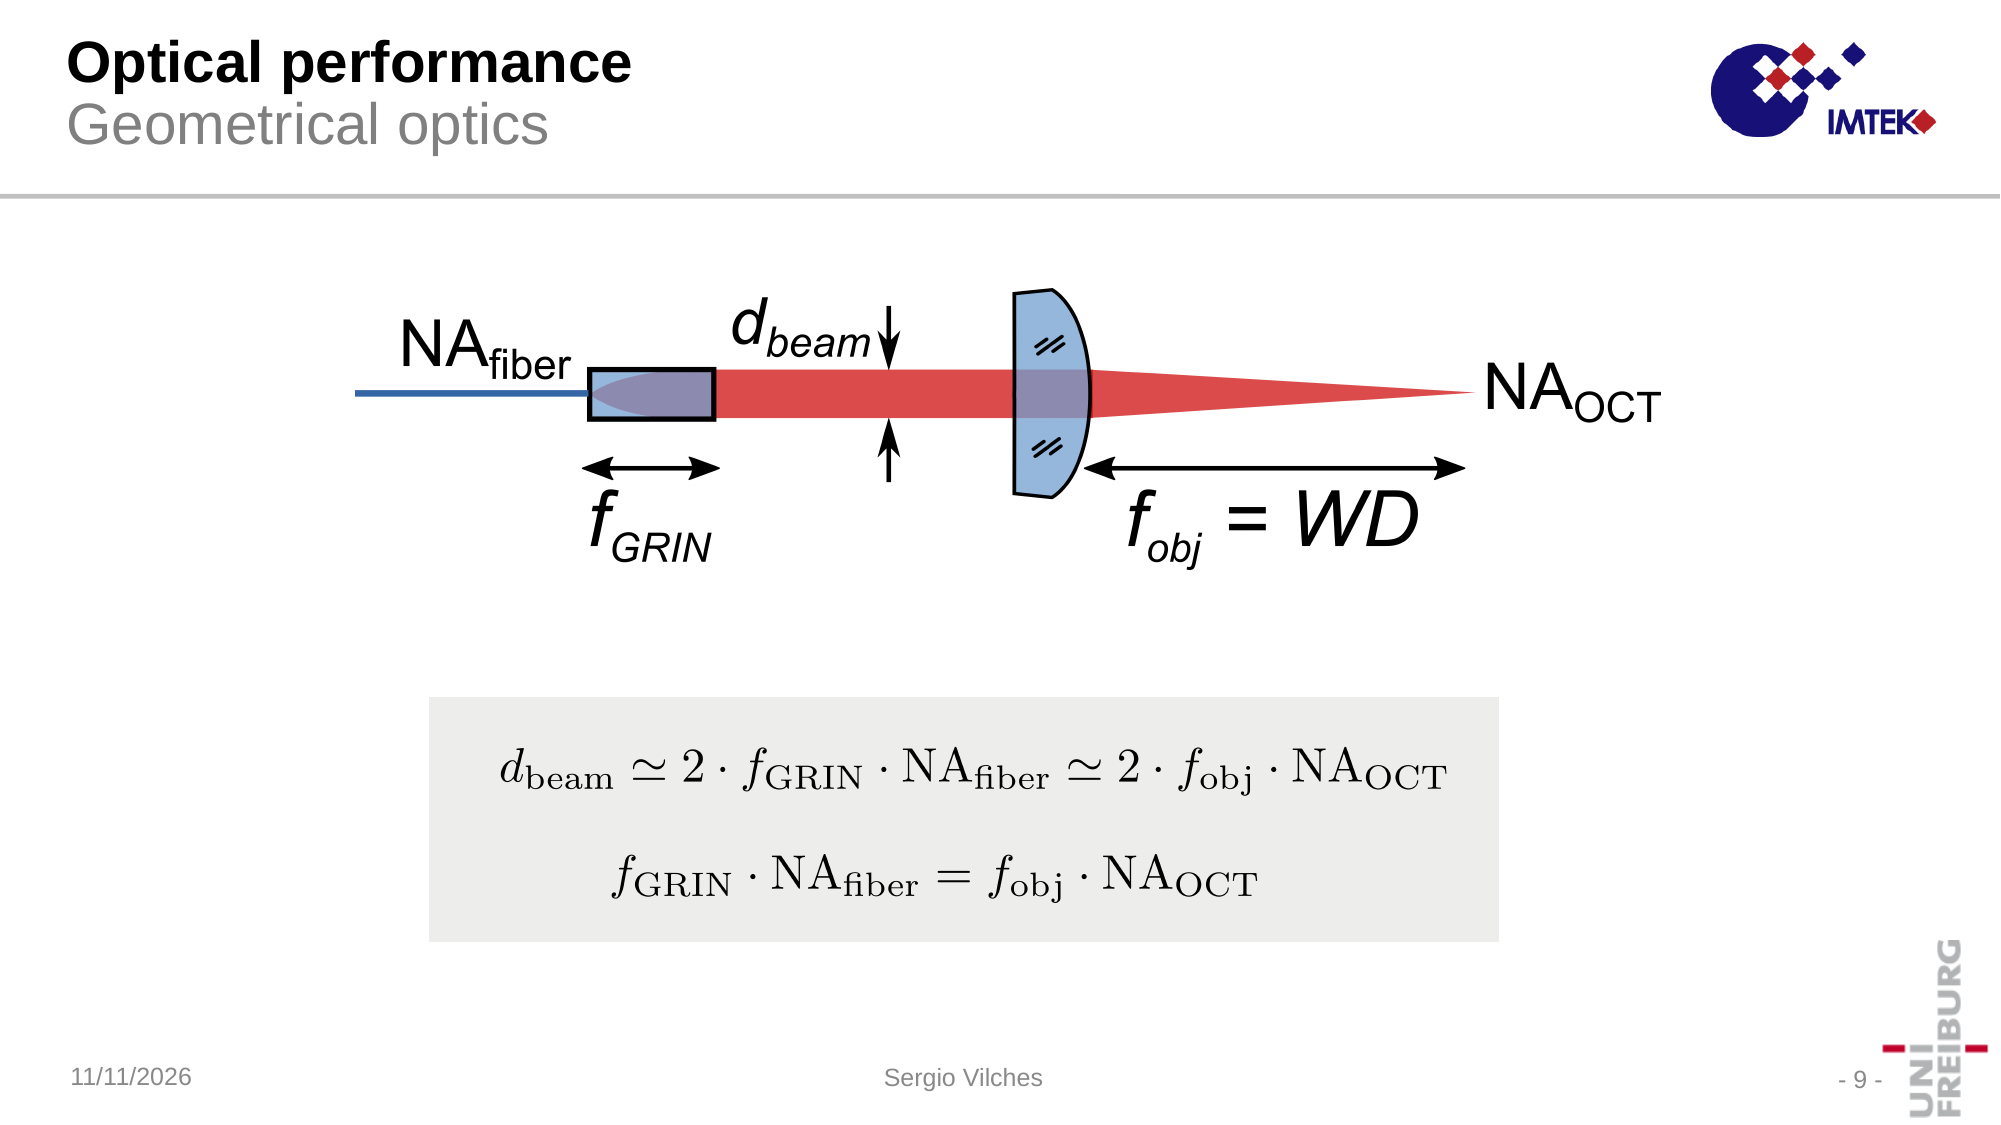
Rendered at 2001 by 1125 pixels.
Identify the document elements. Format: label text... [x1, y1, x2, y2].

footer Sergio Vilches [328, 1057, 1599, 1096]
picture [1711, 42, 1936, 137]
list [428, 697, 1499, 942]
picture [355, 287, 1661, 571]
title Optical performance Geometrical optics [51, 9, 1634, 181]
picture [1881, 940, 1990, 1118]
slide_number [70, 1040, 260, 1111]
slide_number - 9 - [1629, 1055, 1898, 1092]
